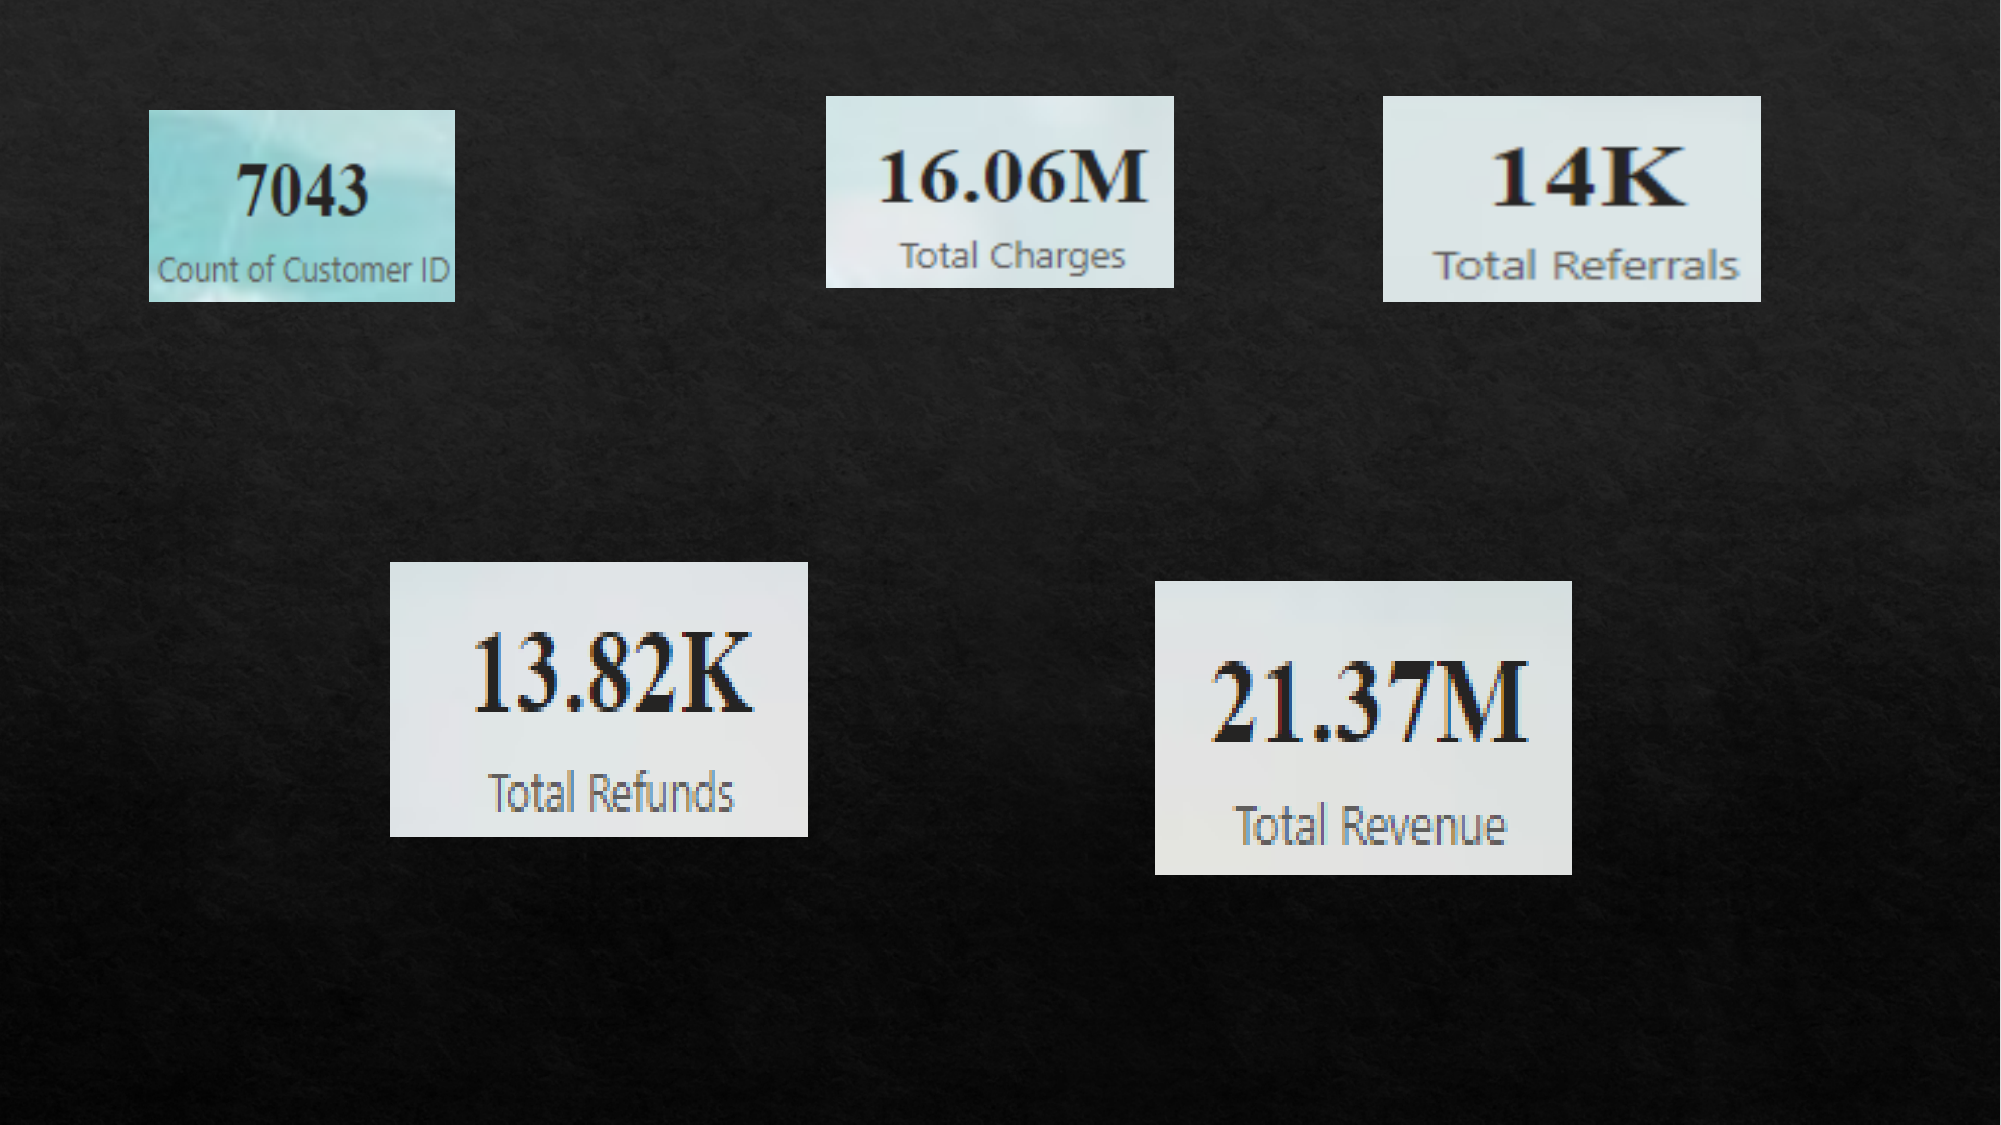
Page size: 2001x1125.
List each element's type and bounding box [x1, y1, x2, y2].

picture [149, 110, 455, 303]
picture [825, 96, 1175, 289]
picture [1383, 96, 1761, 302]
picture [389, 562, 809, 837]
picture [1154, 581, 1573, 875]
